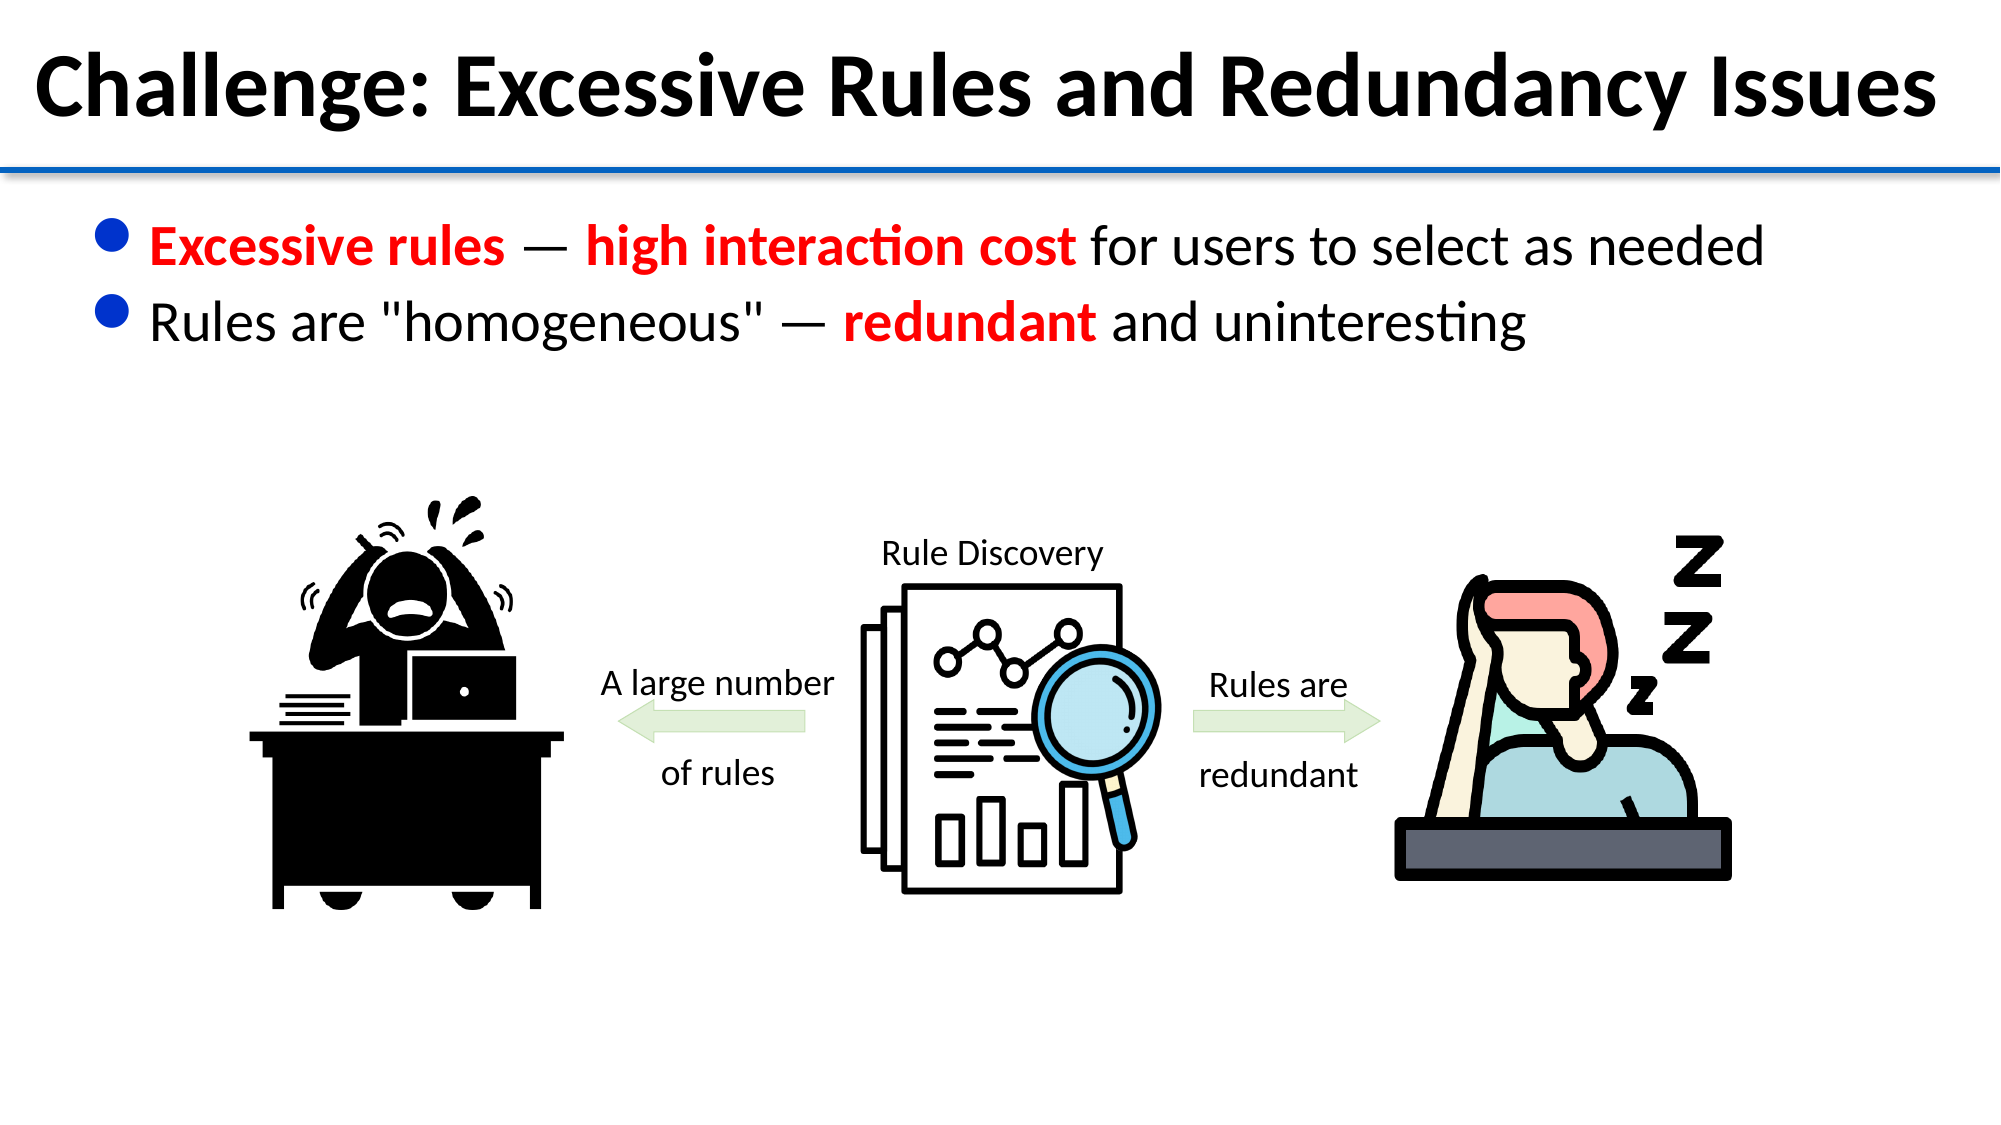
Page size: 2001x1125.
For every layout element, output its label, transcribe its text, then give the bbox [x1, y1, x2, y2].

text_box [212, 496, 1743, 913]
title Challenge: Excessive Rules and Redundancy Issues [0, 3, 2000, 167]
text_box Excessive rules — high interaction cost for users to select as needed Rules are "homogeneous" — redundant and uninteresting [76, 199, 1924, 361]
